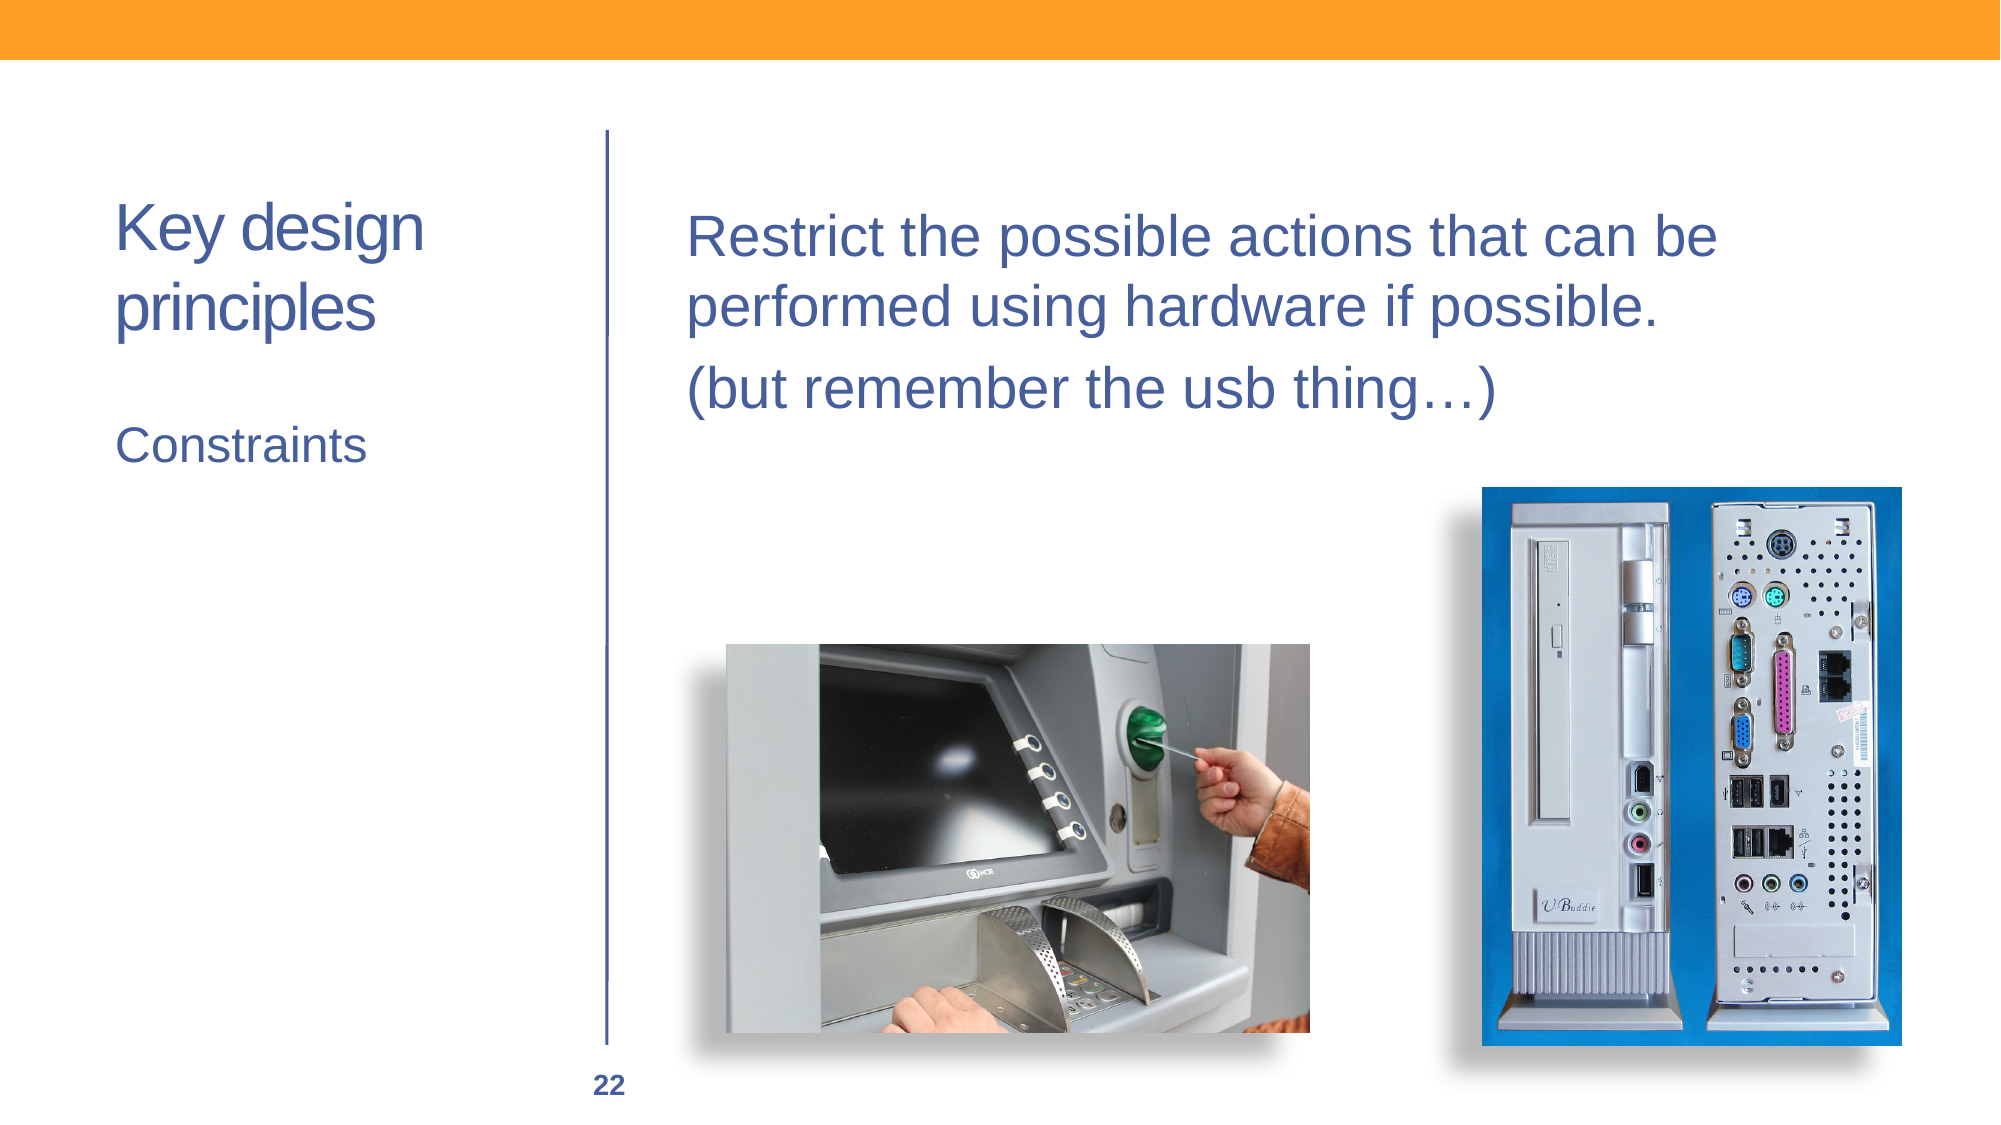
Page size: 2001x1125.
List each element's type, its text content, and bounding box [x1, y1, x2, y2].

slide_number 22 [492, 1056, 727, 1111]
title Key design principles [99, 144, 568, 349]
list Restrict the possible actions that can be performed using hardware if possible. (but remember the usb thing…) [671, 191, 1778, 561]
list Constraints [99, 349, 568, 1046]
picture [1481, 487, 1902, 1046]
picture [725, 643, 1310, 1034]
